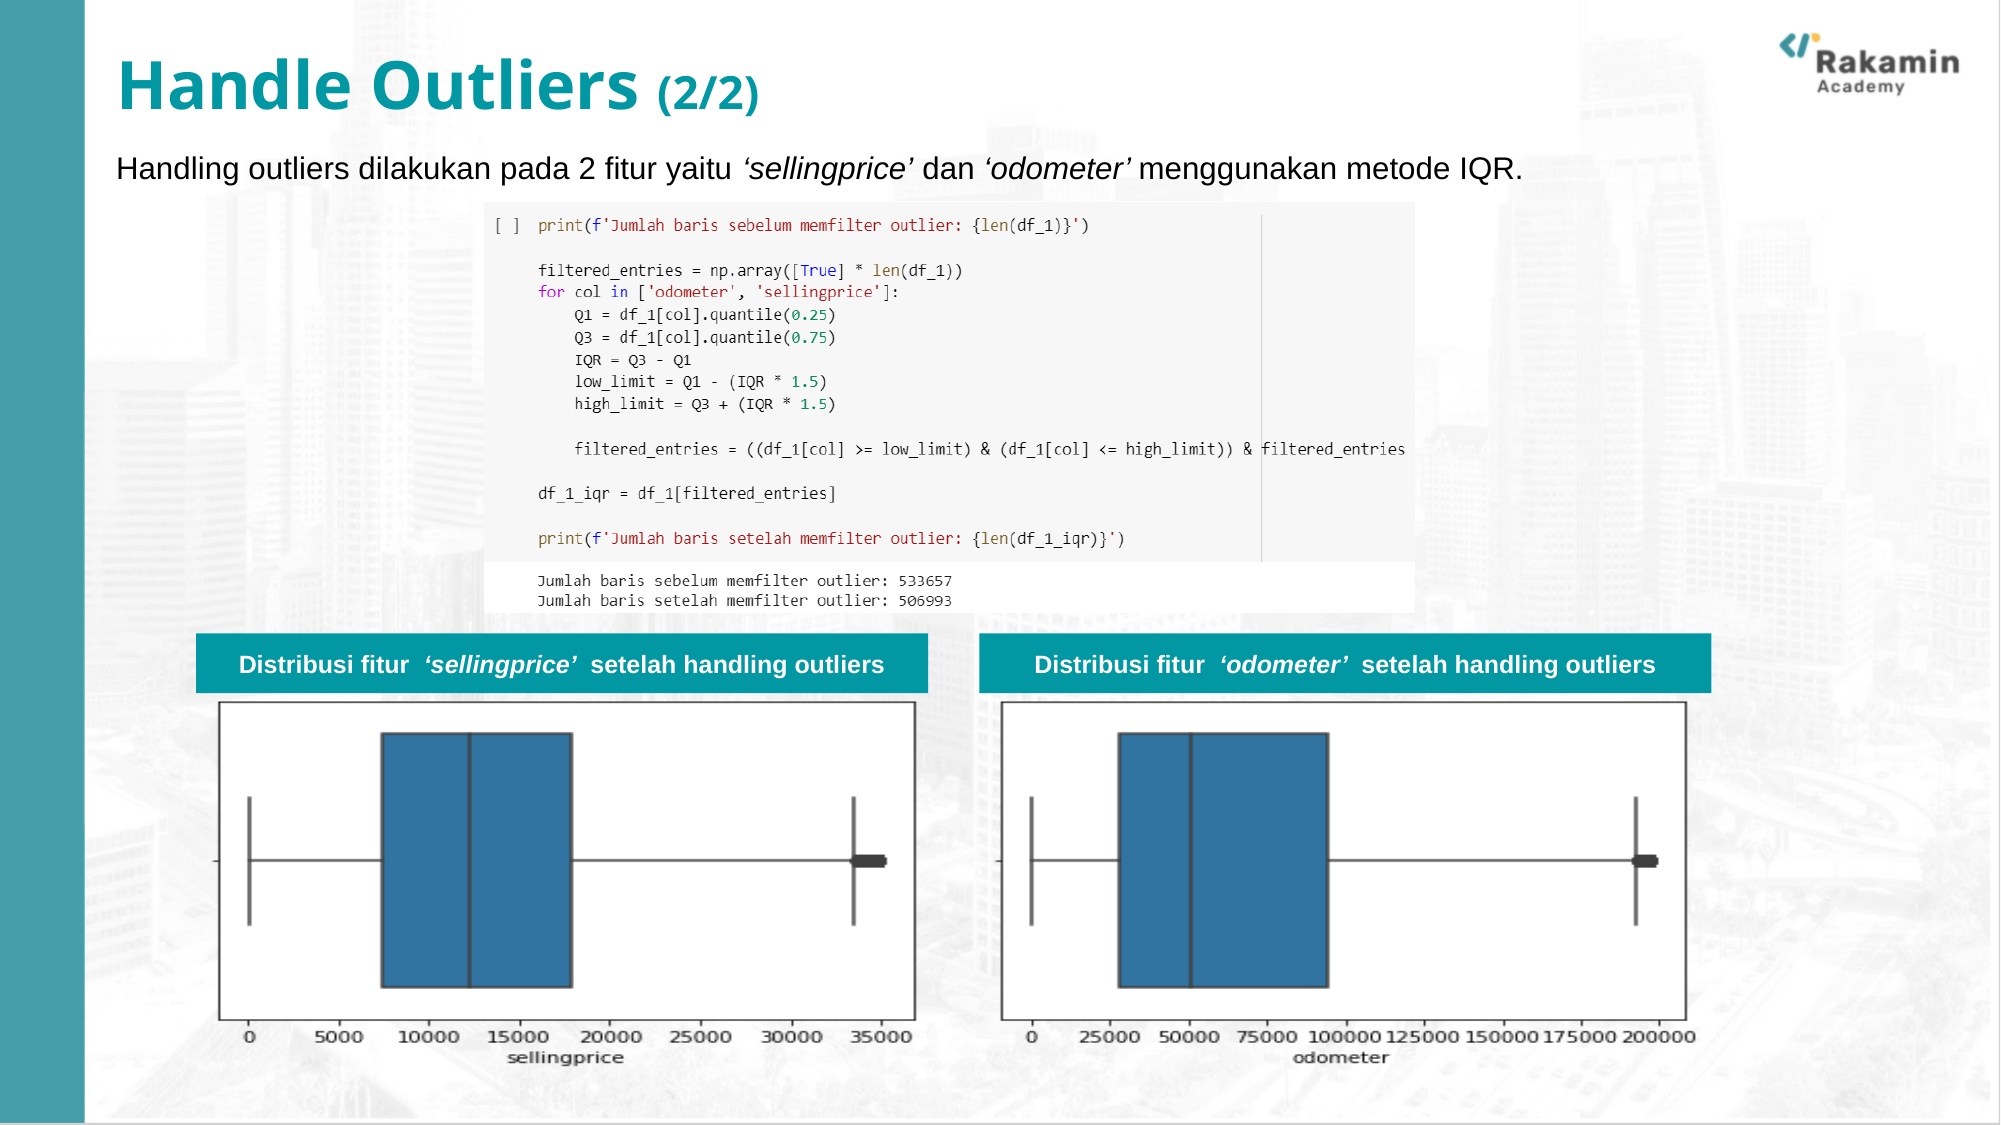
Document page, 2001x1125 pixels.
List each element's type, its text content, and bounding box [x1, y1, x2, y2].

text_box Distribusi fitur ‘sellingprice’ setelah handling outliers [196, 633, 929, 693]
text_box Distribusi fitur ‘odometer’ setelah handling outliers [979, 633, 1712, 693]
text_box Handling outliers dilakukan pada 2 fitur yaitu ‘sellingprice’ dan ‘odometer’ menggunakan metode IQR. [95, 118, 1613, 215]
picture [0, 0, 2001, 1125]
title Handle Outliers (2/2) [96, 20, 1932, 146]
